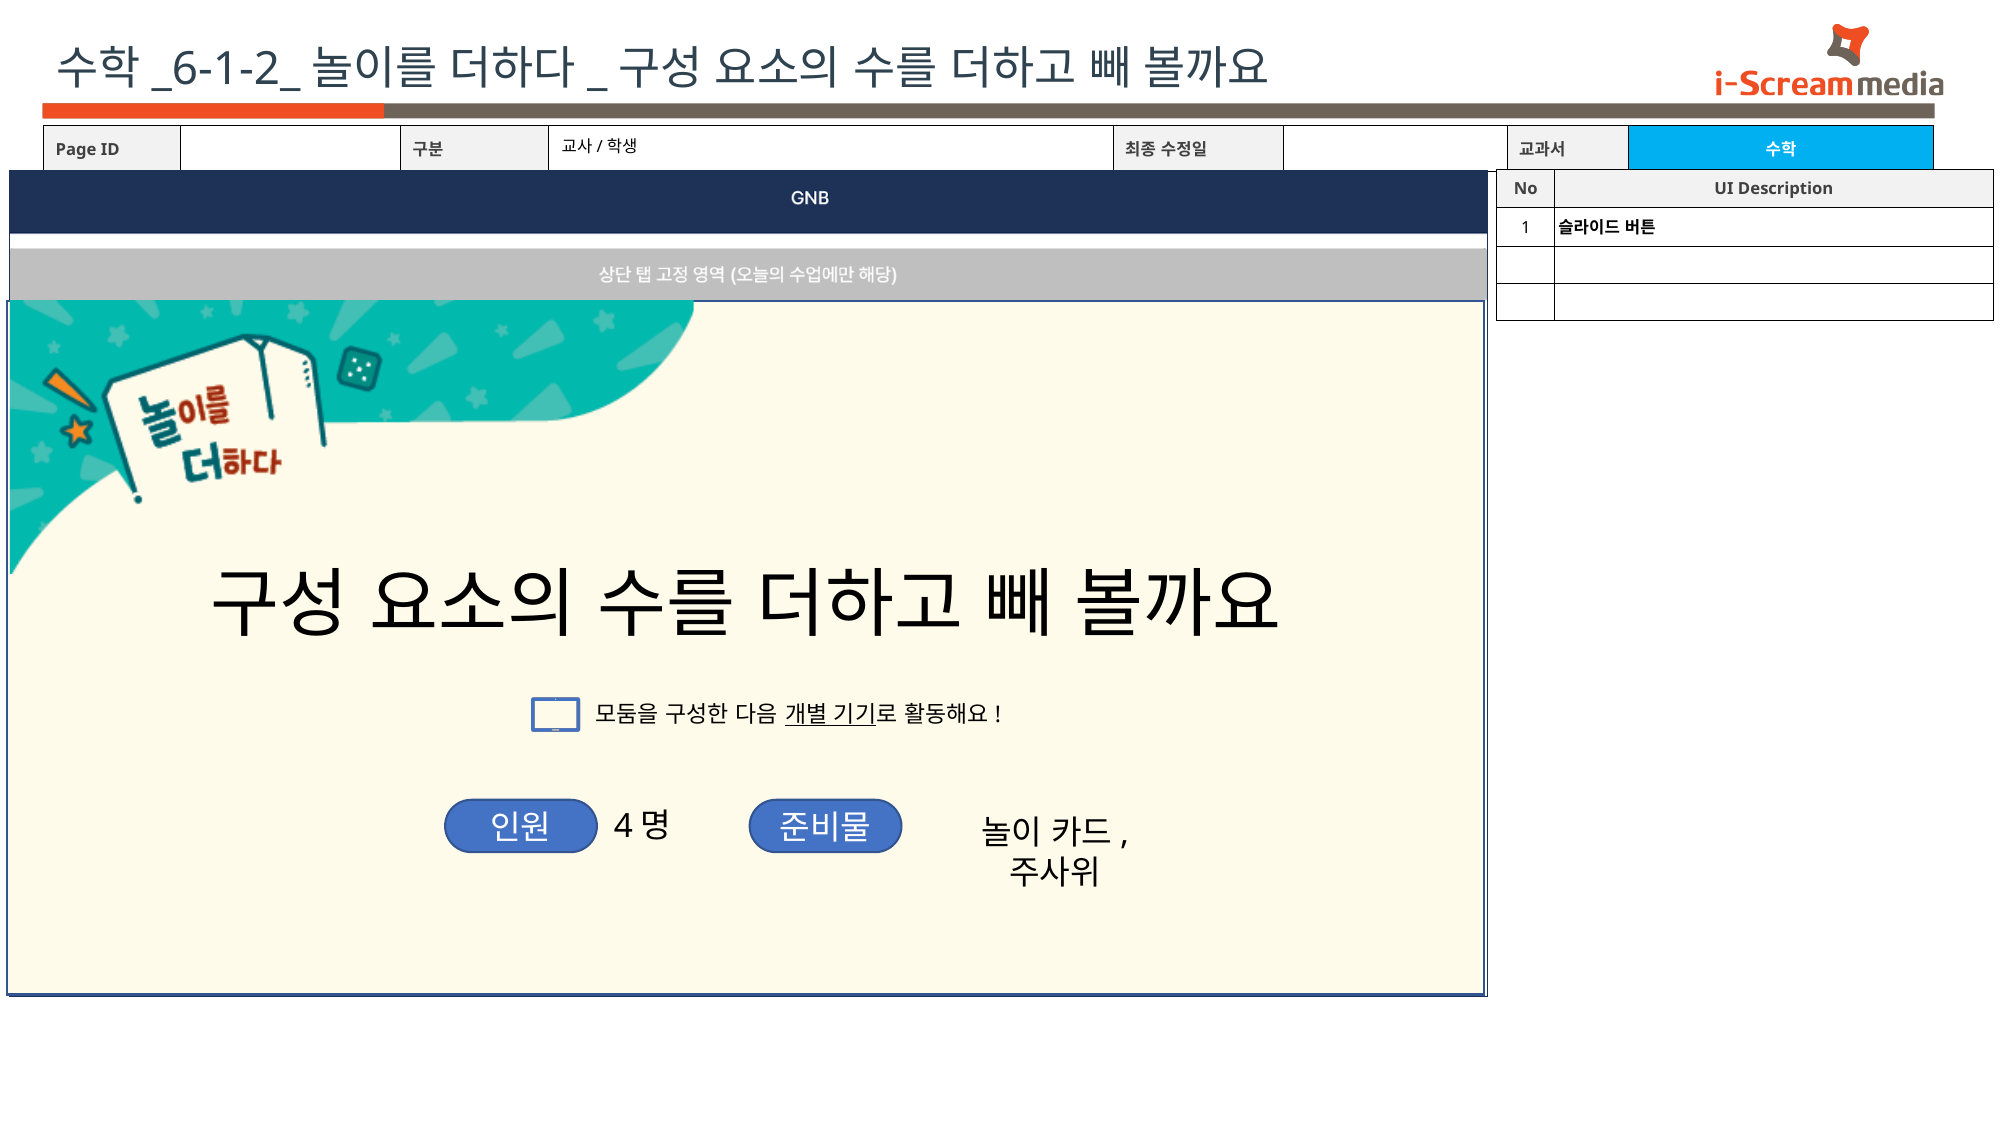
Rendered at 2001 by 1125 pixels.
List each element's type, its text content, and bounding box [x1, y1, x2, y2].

text_box 인원 [444, 798, 596, 854]
table_cell 1 [1497, 208, 1554, 246]
text_box 구성 요소의 수를 더하고 빼 볼까요 [133, 539, 1360, 685]
text_box 준비물 [748, 798, 903, 854]
title 수학_6-1-2_놀이를 더하다_구성 요소의 수를 더하고 빼 볼까요 [41, 44, 1683, 95]
table_cell [1555, 284, 1993, 320]
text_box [526, 685, 1011, 744]
table_cell [1497, 247, 1554, 283]
text_box [6, 300, 1485, 996]
table_cell [1497, 284, 1554, 320]
picture [9, 171, 1487, 996]
table_header No [1497, 170, 1554, 207]
text_box 놀이 카드, 주사위 [915, 796, 1195, 853]
text_box 4명 [596, 789, 688, 853]
table_cell 슬라이드 버튼 [1555, 208, 1993, 246]
table_header UI Description [1555, 170, 1993, 207]
picture [1715, 23, 1944, 96]
table_cell [1555, 247, 1993, 283]
text_box 교사/학생 [555, 130, 769, 156]
